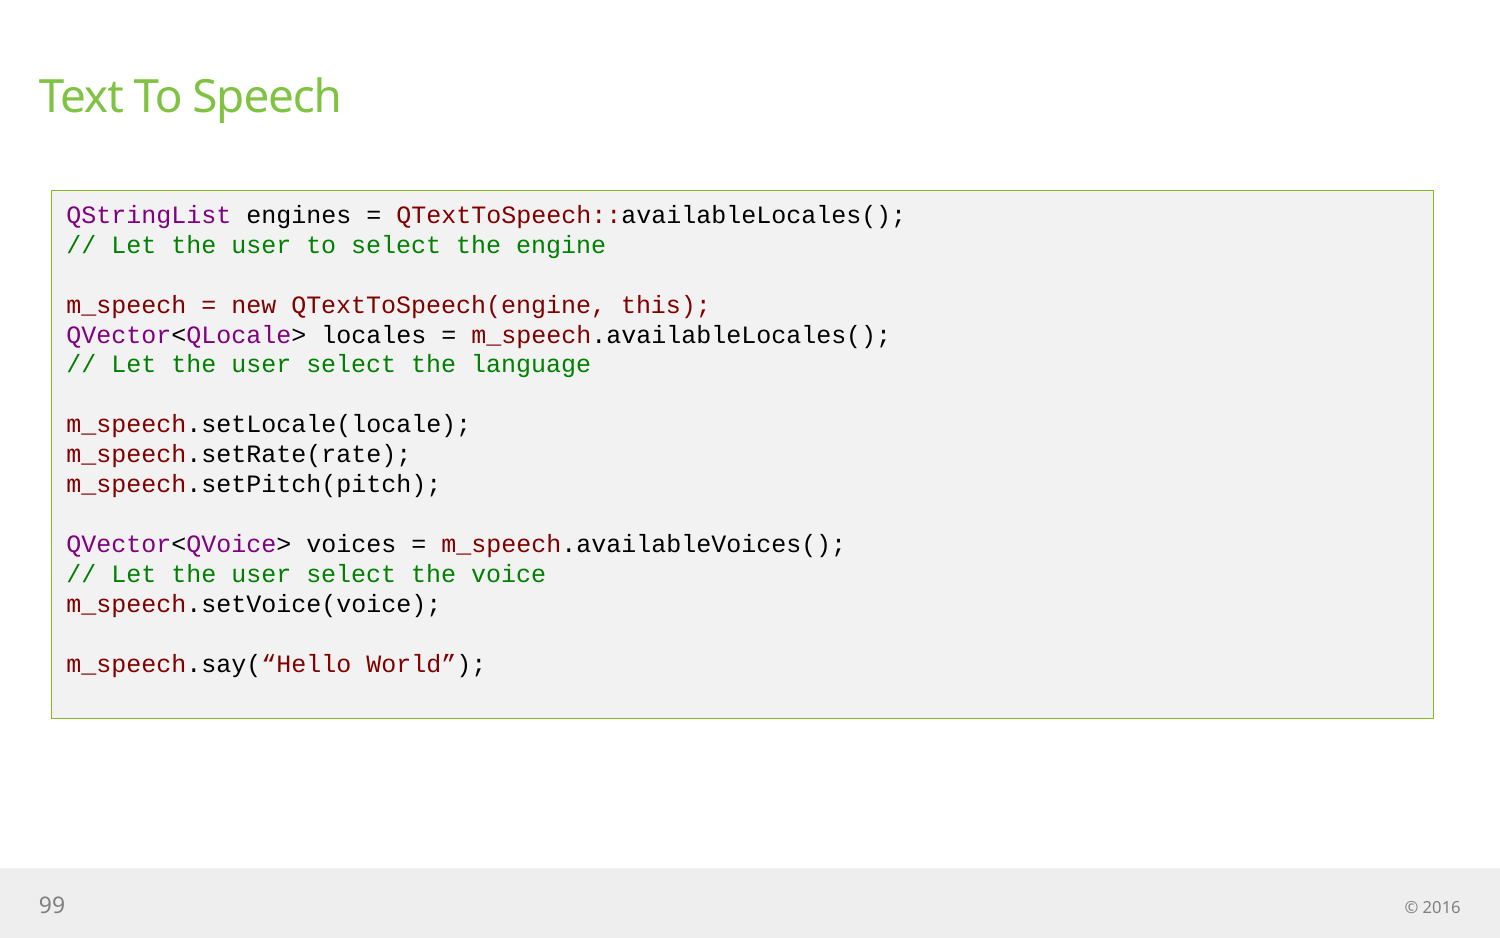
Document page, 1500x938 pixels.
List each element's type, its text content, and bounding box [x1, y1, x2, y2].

slide_number 99 [39, 892, 410, 921]
footer © 2016 [1188, 896, 1461, 917]
title Text To Speech [39, 66, 1052, 195]
text_box QStringList engines = QTextToSpeech::availableLocales(); // Let the user to select the engine m_speech = new QTextToSpeech(engine, this); QVector<QLocale> locales = m_speech.availableLocales(); // Let the user select the language m_speech.setLocale(locale); m_speech.setRate(rate); m_speech.setPitch(pitch); QVector<QVoice> voices = m_speech.availableVoices(); // Let the user select the voice m_speech.setVoice(voice); m_speech.say(“Hello World”); [51, 190, 1434, 719]
